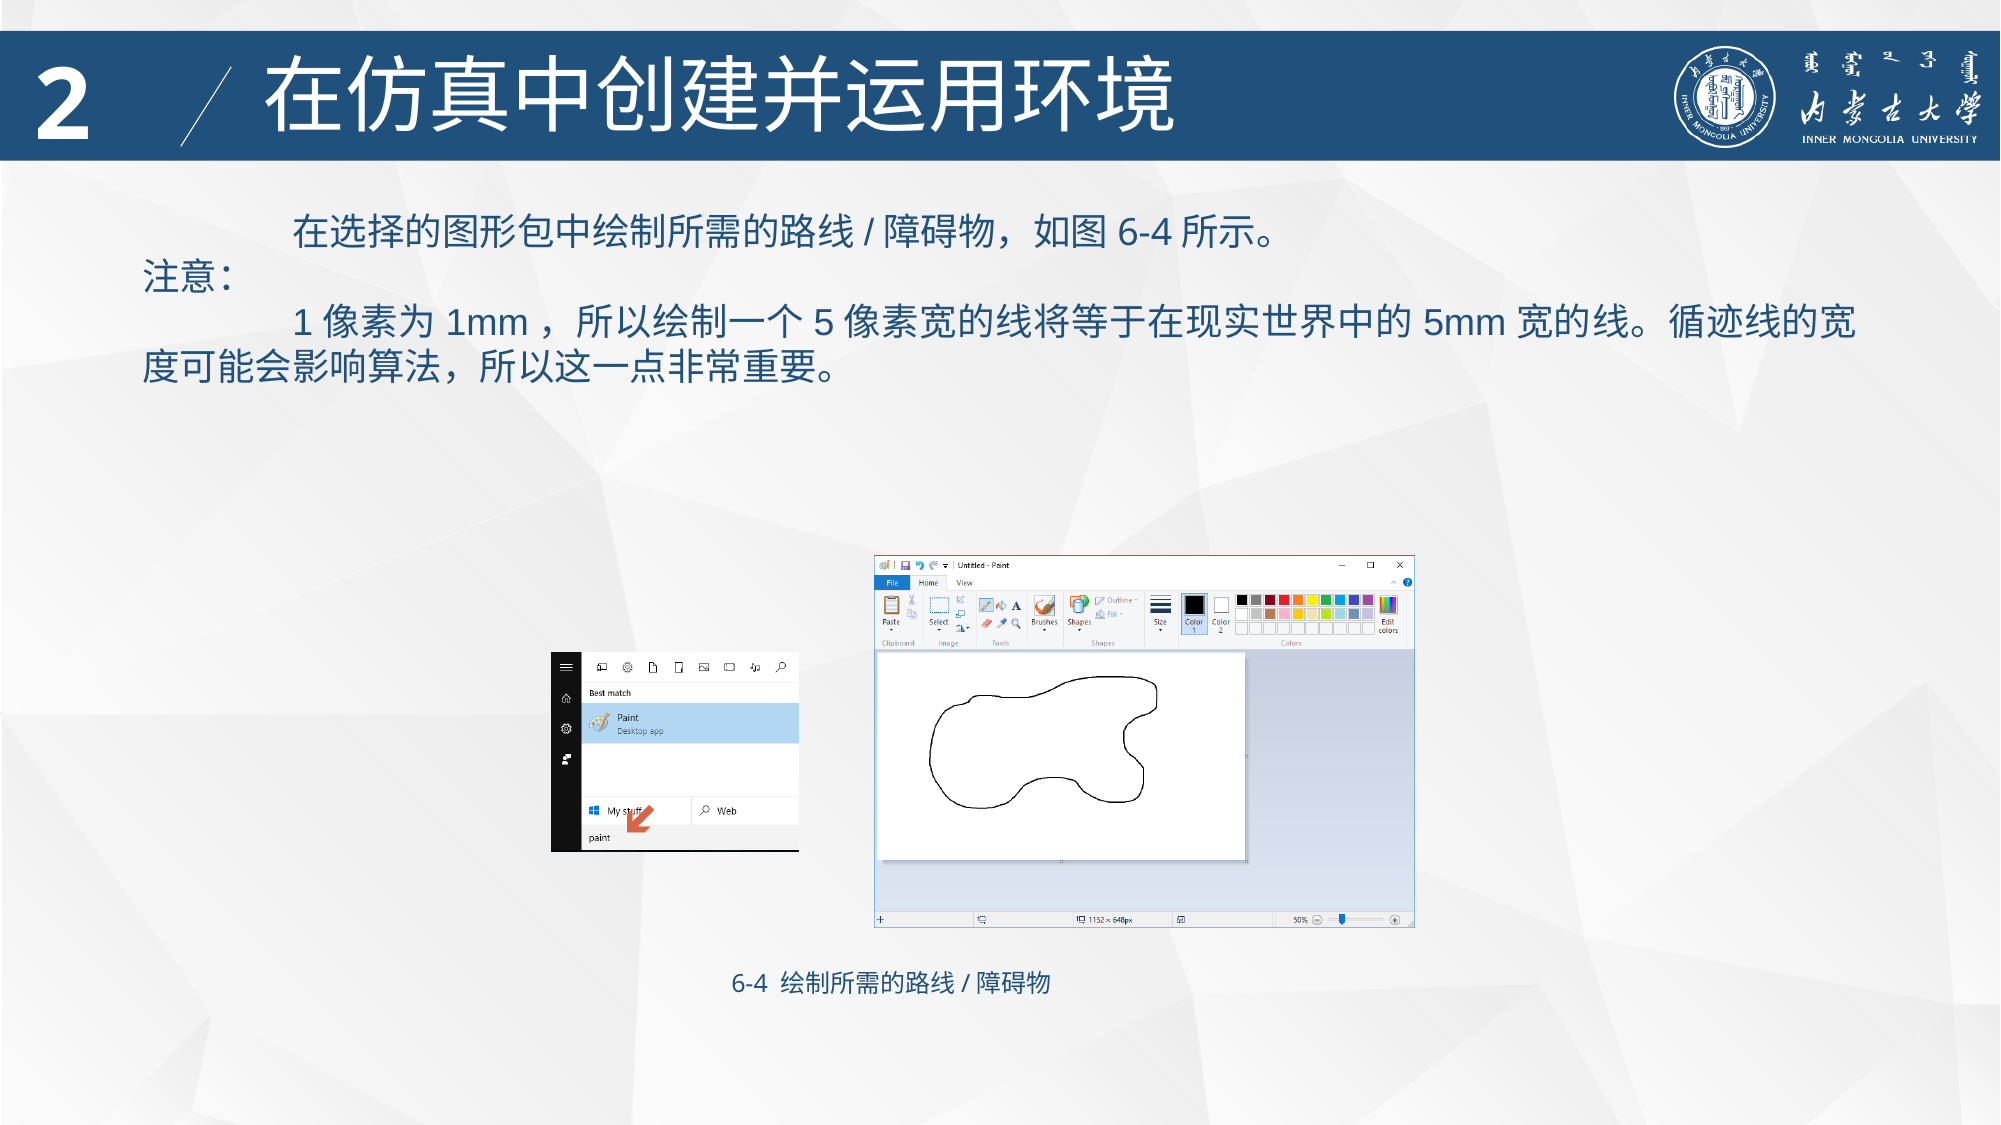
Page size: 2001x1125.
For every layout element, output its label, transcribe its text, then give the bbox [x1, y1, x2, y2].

picture [1673, 46, 1986, 150]
text_box 6-4 绘制所需的路线/障碍物 [716, 964, 1249, 1046]
list 在仿真中创建并运用环境 [247, 45, 1225, 134]
text_box 在选择的图形包中绘制所需的路线/障碍物，如图6-4所示。 注意： 1像素为1mm，所以绘制一个5像素宽的线将等于在现实世界中的5mm宽的线。循迹线的宽度可能会影响算法，所以这一点非常重要。 [127, 200, 1873, 396]
picture [0, 0, 2001, 1125]
list 2 [19, 45, 200, 212]
